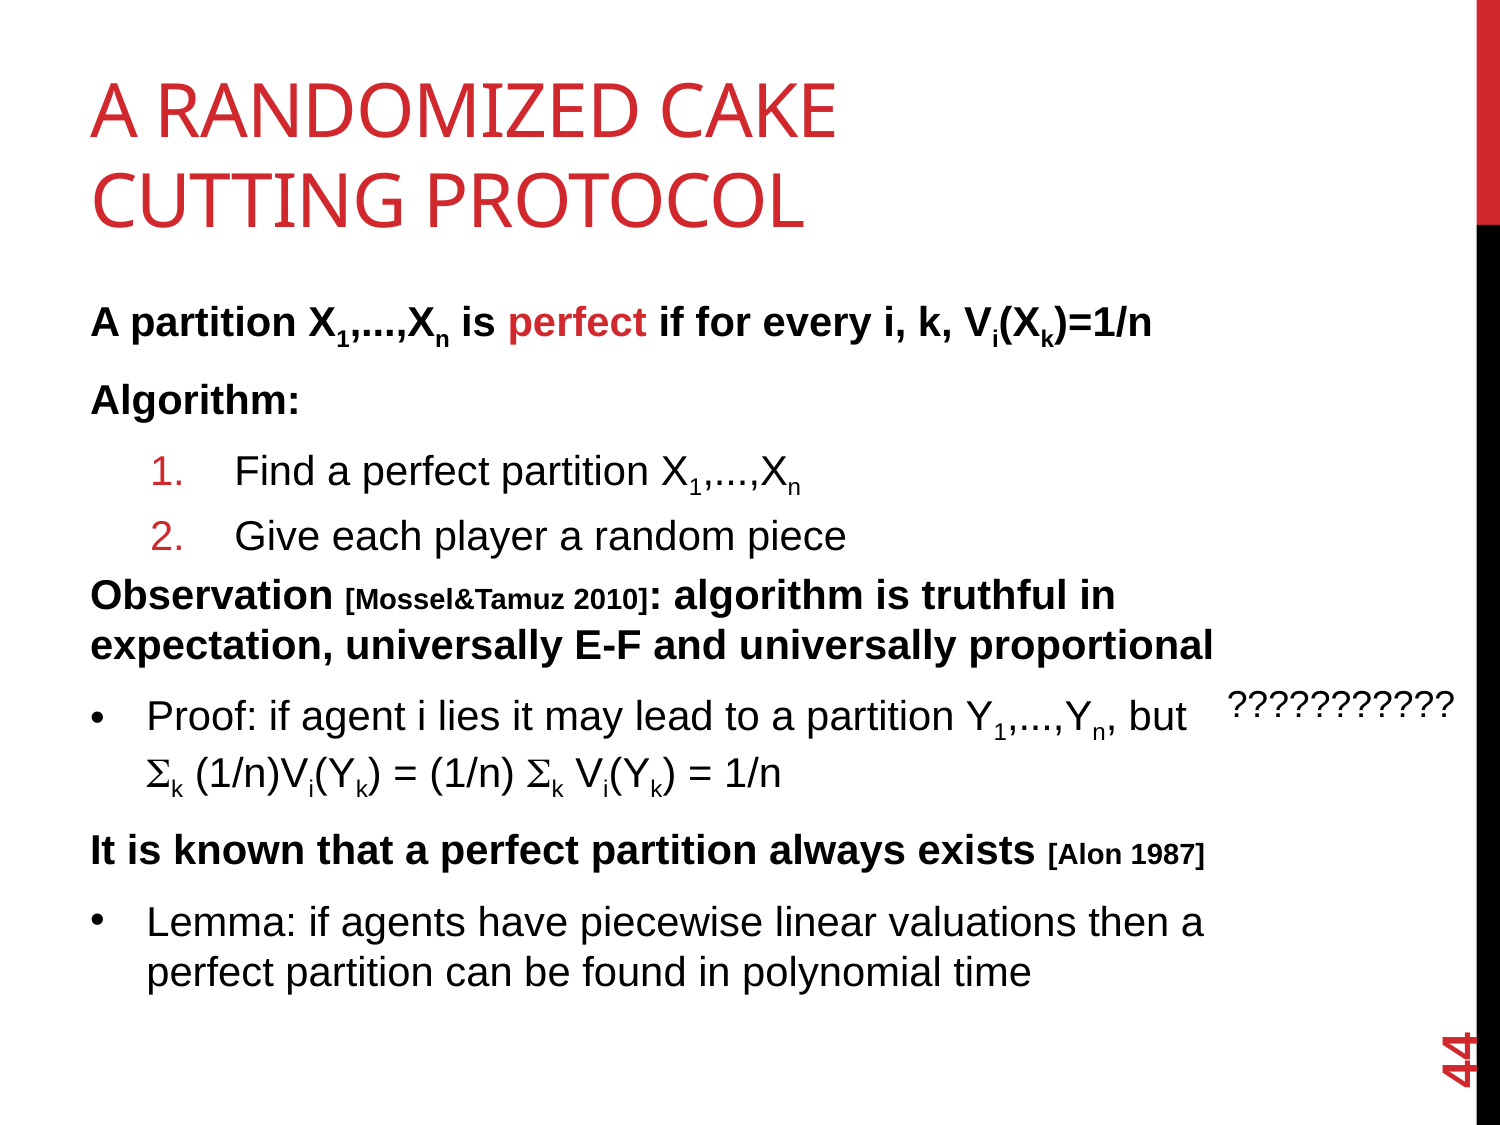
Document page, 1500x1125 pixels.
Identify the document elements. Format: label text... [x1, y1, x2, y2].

title A Randomized Cake Cutting Protocol [75, 25, 1025, 250]
text_box ??????????? [1212, 672, 1500, 733]
list A partition X1,...,Xn is perfect if for every i, k, Vi(Xk)=1/n Algorithm: Find a perfect partition X1,...,Xn Give each player a random piece Observation [Mossel&Tamuz 2010]: algorithm is truthful in expectation, universally E-F and universally proportional Proof: if agent i lies it may lead to a partition Y1,...,Yn, but k (1/n)Vi(Yk) = (1/n) k Vi(Yk) = 1/n It is known that a perfect partition always exists [Alon 1987] Lemma: if agents have piecewise linear valuations then a perfect partition can be found in polynomial time [75, 287, 1325, 1005]
slide_number 44 [1427, 887, 1488, 1104]
